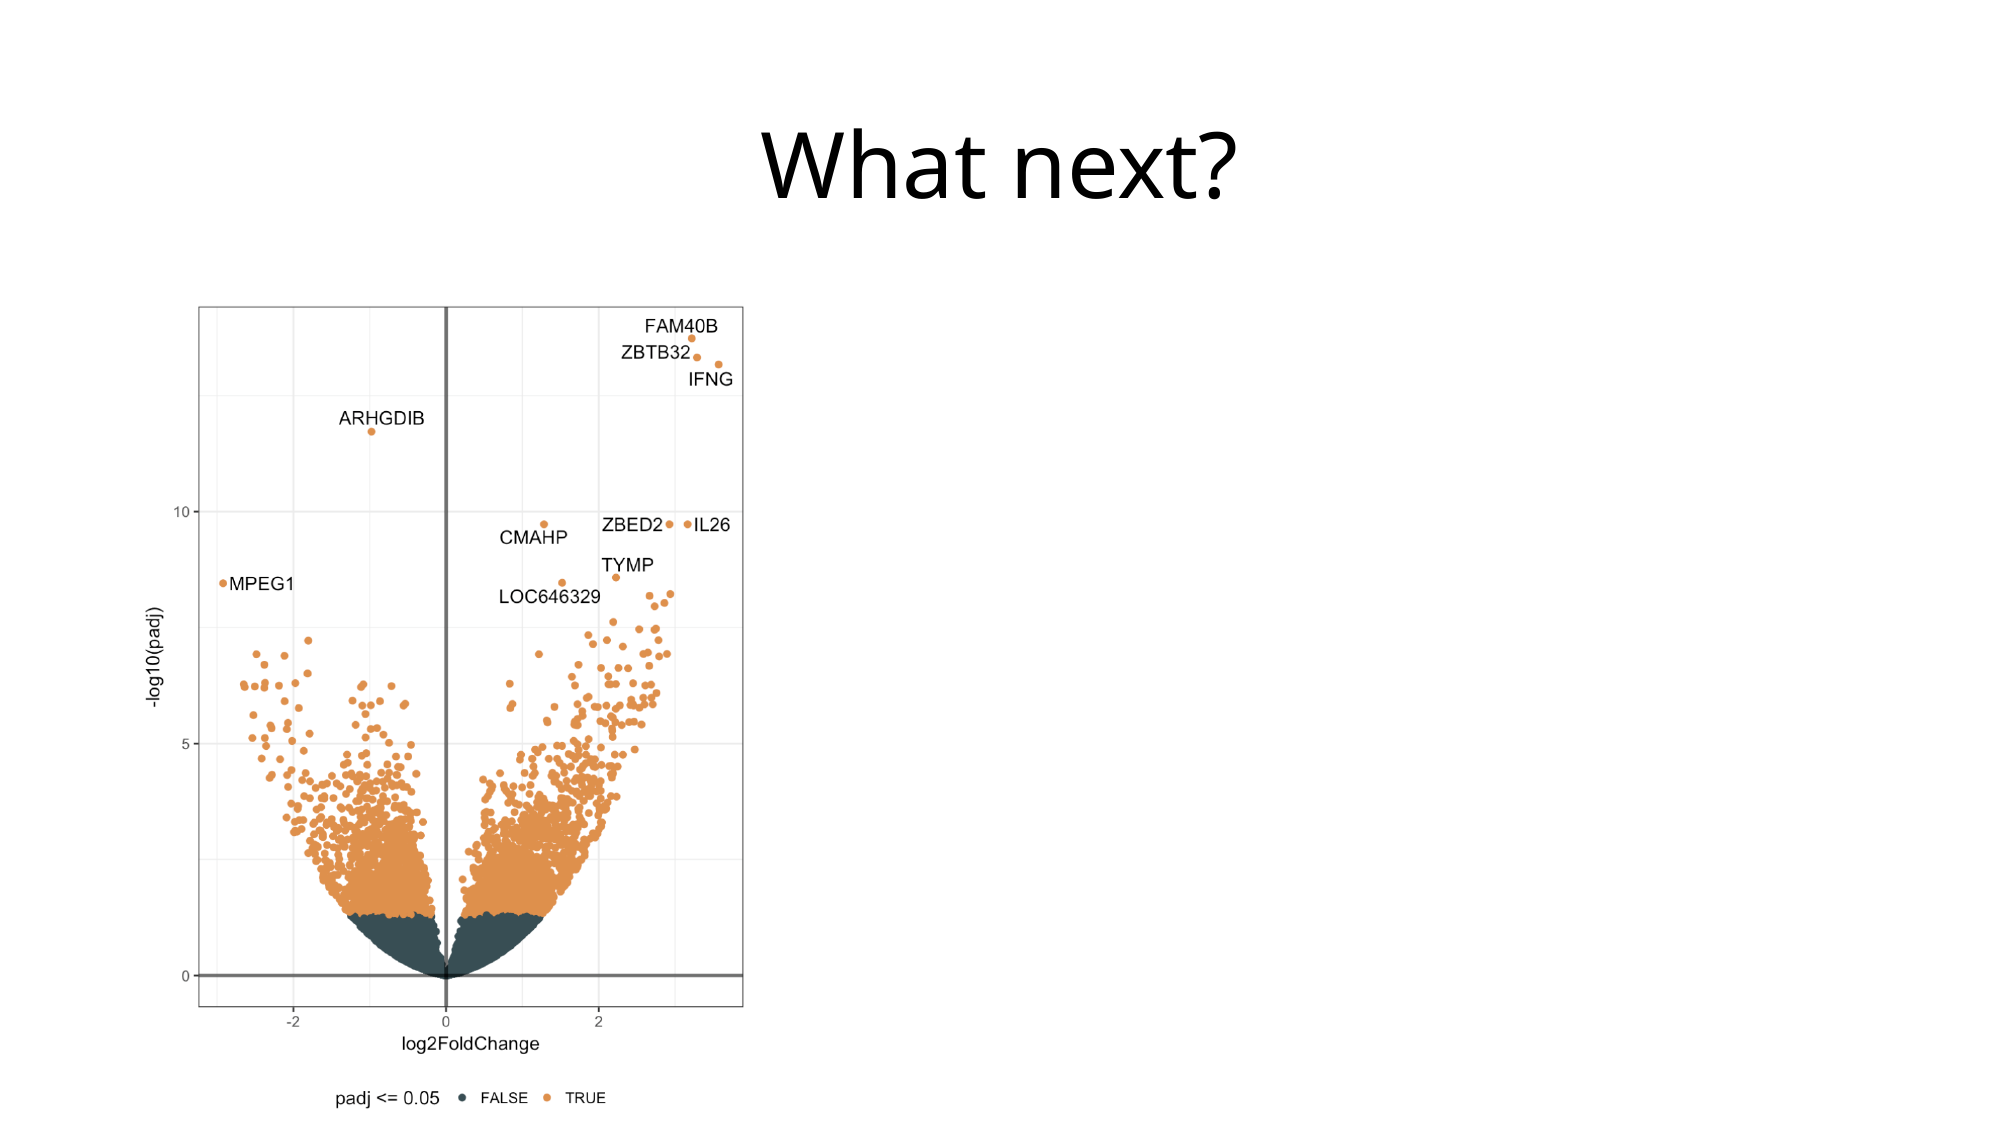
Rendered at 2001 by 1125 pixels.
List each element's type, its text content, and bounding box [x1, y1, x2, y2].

picture [137, 299, 754, 1116]
title What next? [137, 59, 1863, 278]
